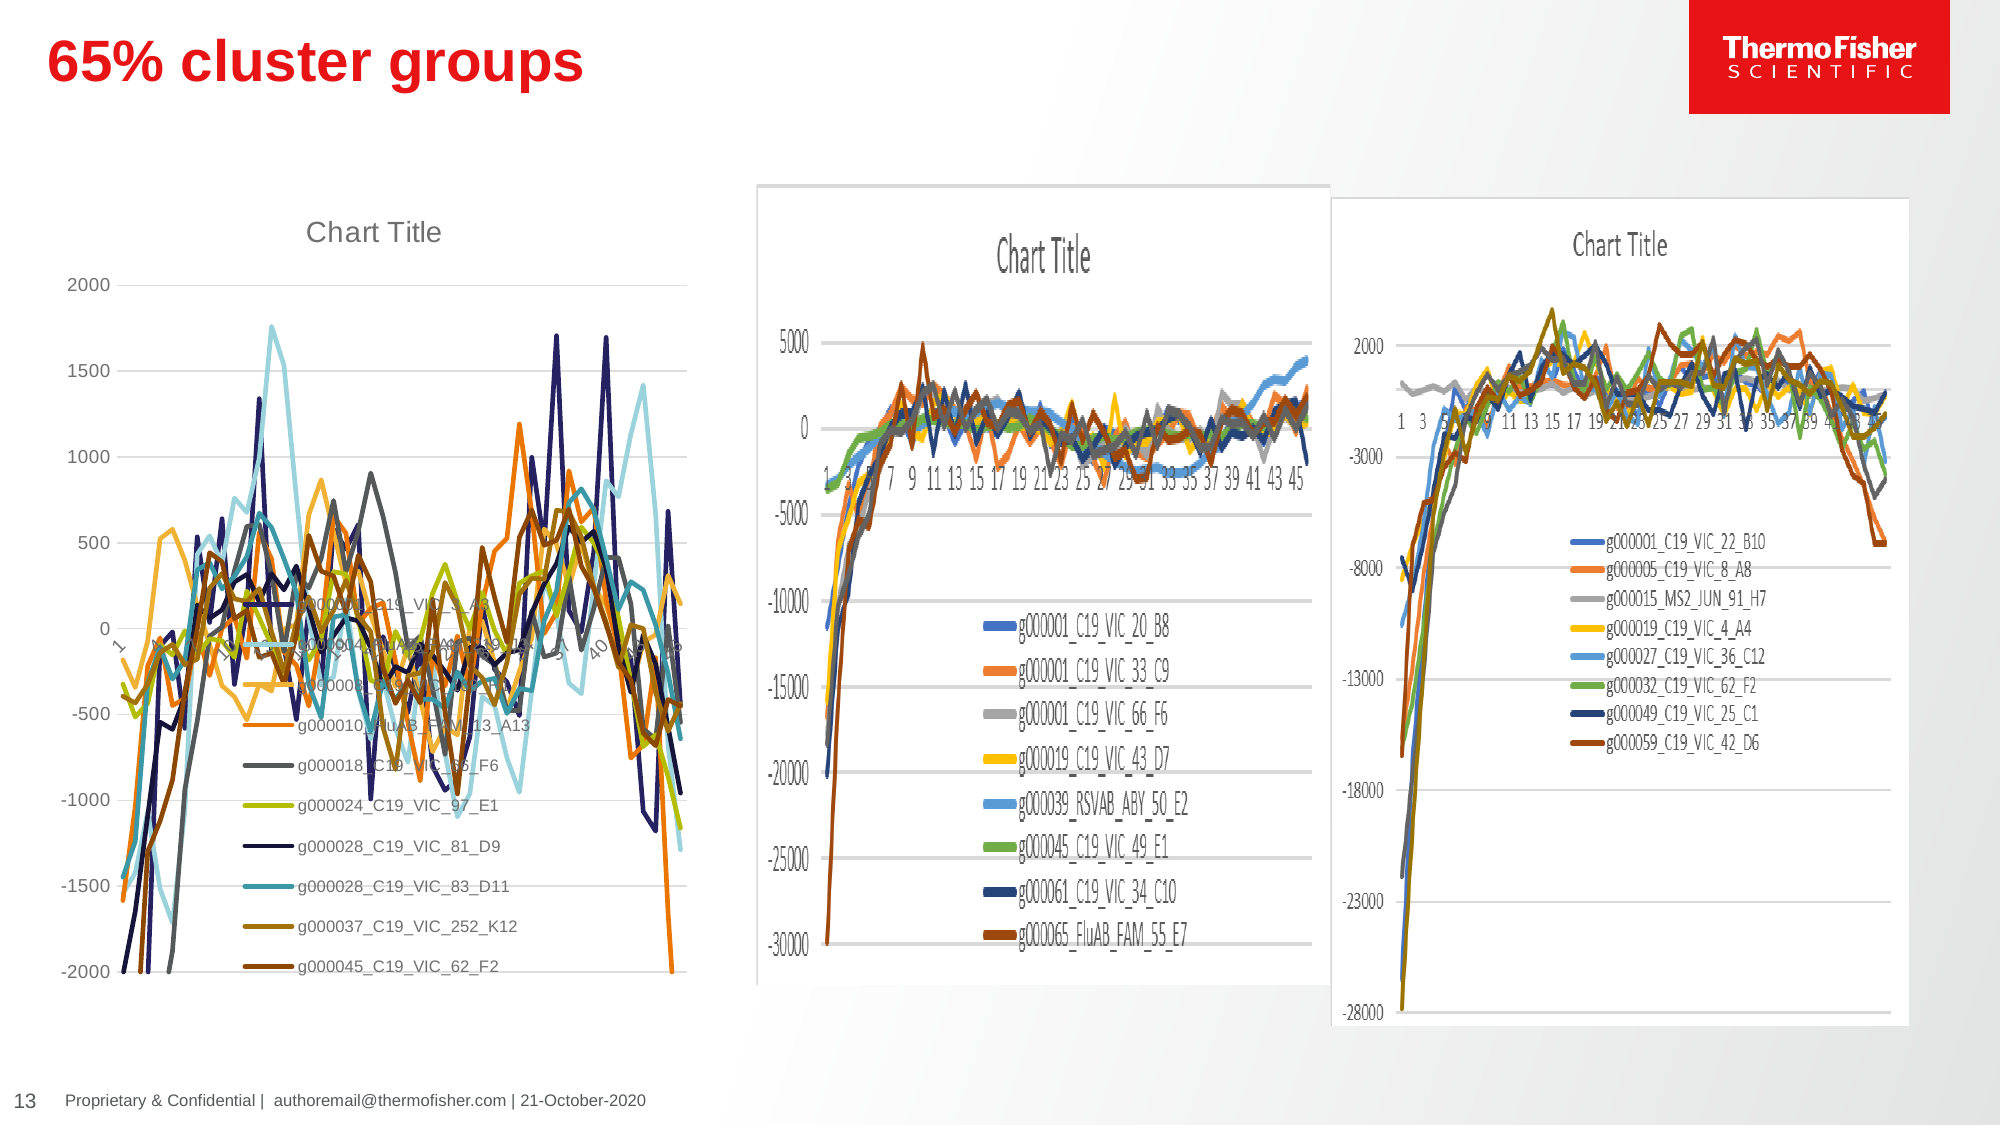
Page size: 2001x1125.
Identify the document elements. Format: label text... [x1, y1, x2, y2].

slide_number 13 [0, 1074, 50, 1125]
title 65% cluster groups [47, 31, 1648, 94]
chart [47, 181, 702, 1042]
footer Proprietary & Confidential | authoremail@thermofisher.com | 21-October-2020 [50, 1074, 1300, 1125]
picture [756, 184, 1910, 1026]
